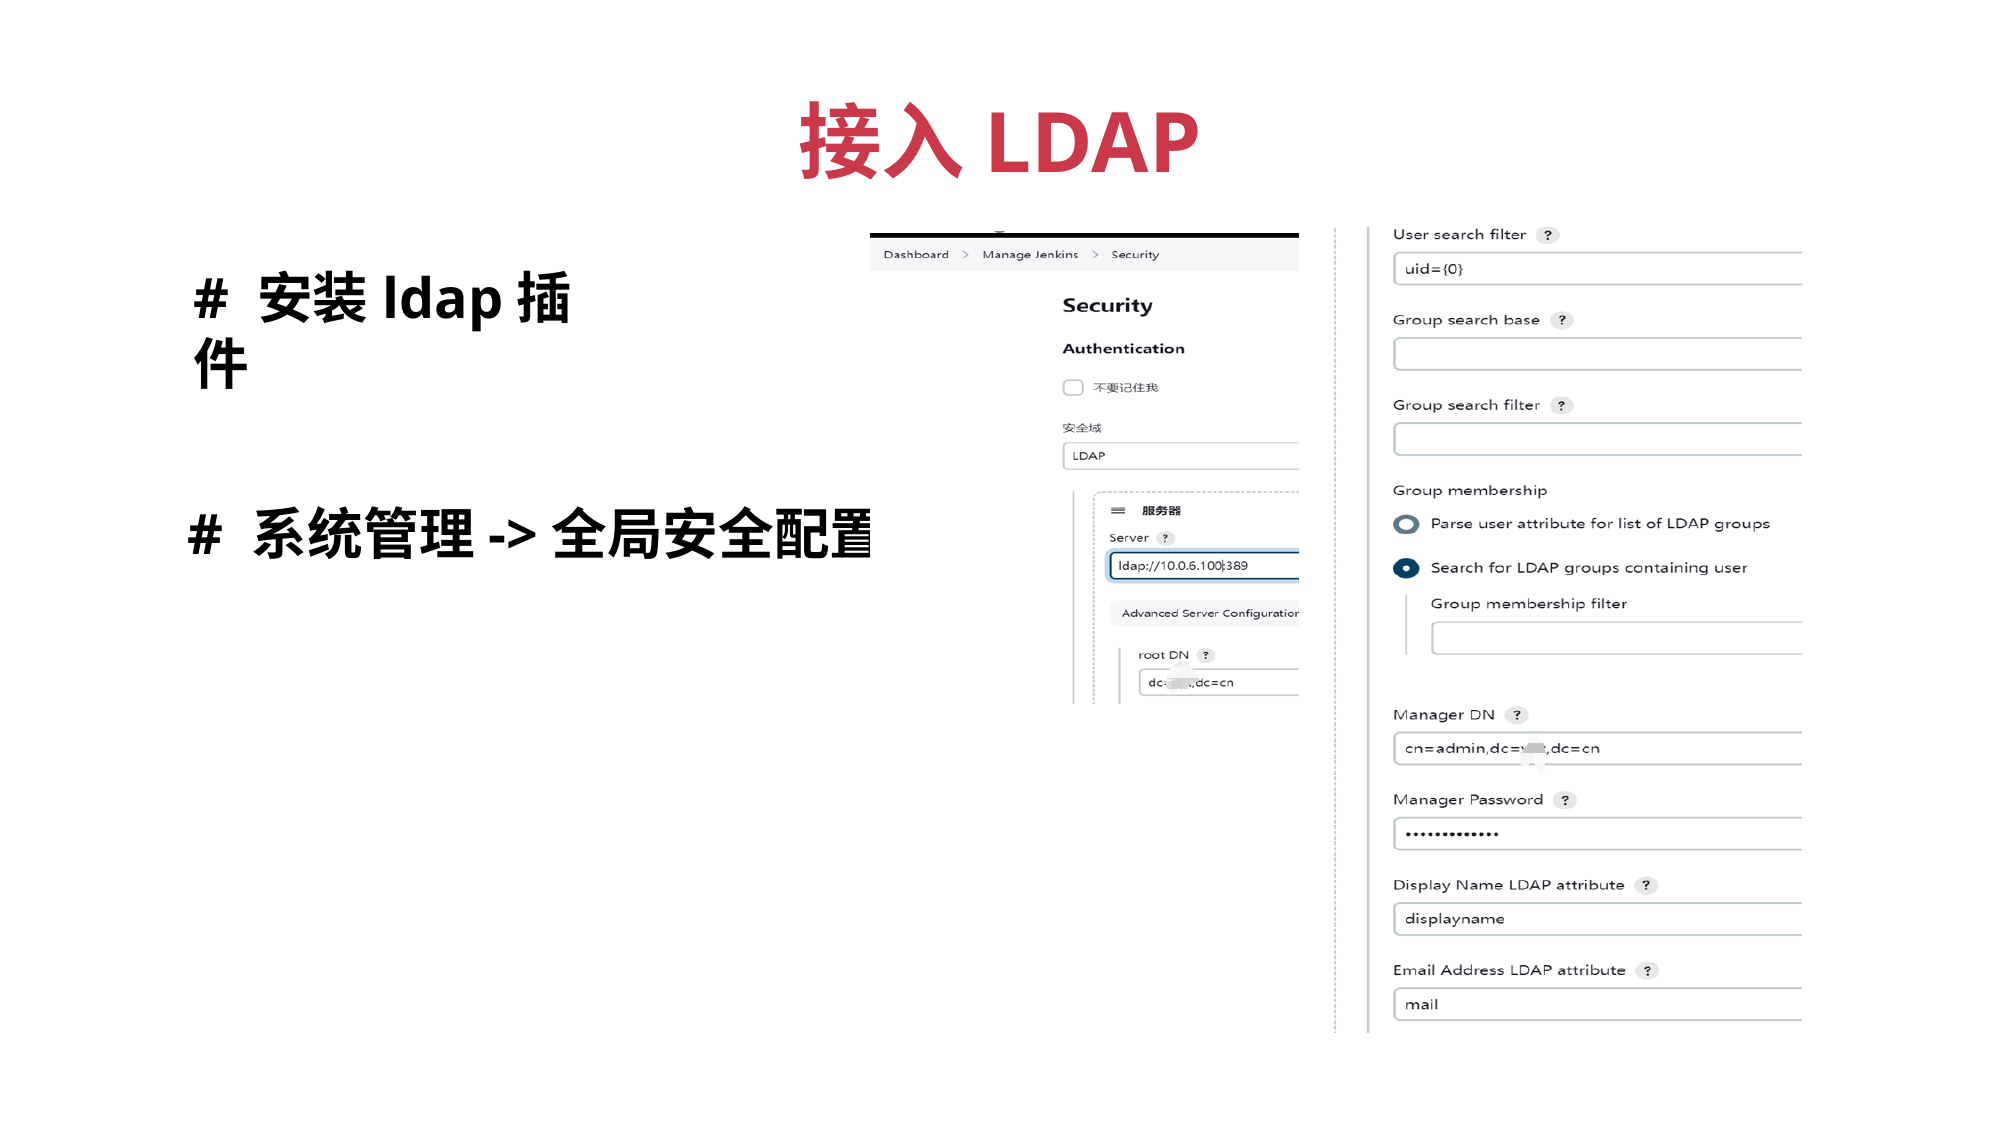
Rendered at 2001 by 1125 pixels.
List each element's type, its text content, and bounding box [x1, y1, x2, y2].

picture [1310, 219, 1811, 1042]
text_box # 安装ldap插件 [178, 255, 627, 404]
title 接入LDAP [99, 44, 1901, 233]
picture [870, 231, 1305, 706]
text_box # 系统管理->全局安全配置 [173, 491, 870, 573]
